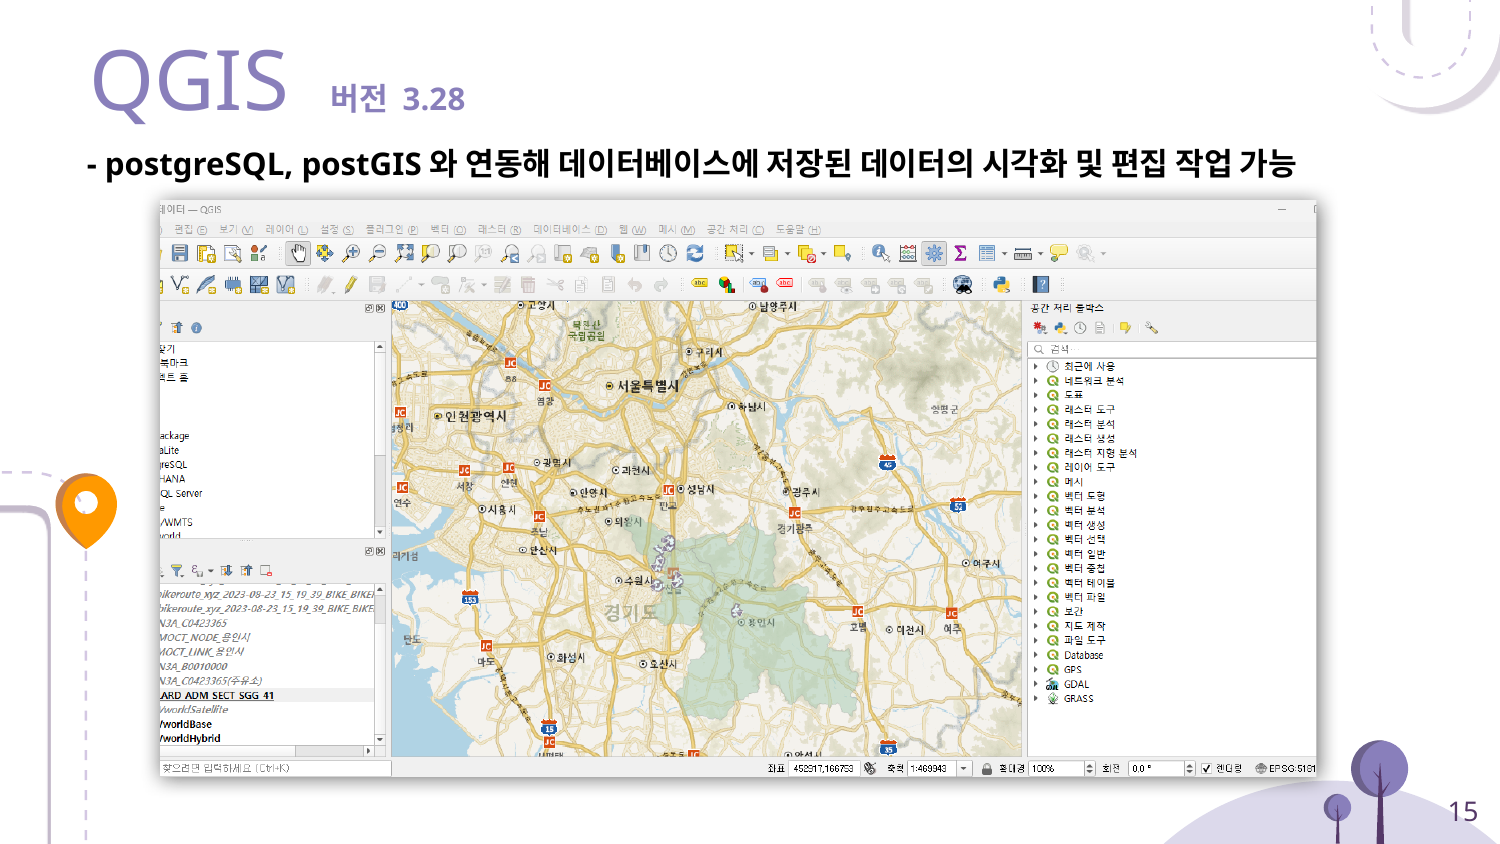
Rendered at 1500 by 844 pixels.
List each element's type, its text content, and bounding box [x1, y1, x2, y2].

slide_number ‹#› [1403, 779, 1494, 844]
text_box - postgreSQL, postGIS와 연동해 데이터베이스에 저장된 데이터의 시각화 및 편집 작업 가능 [71, 129, 1500, 197]
text_box QGIS 버전 3.28 [0, 12, 588, 143]
picture [159, 200, 1317, 778]
